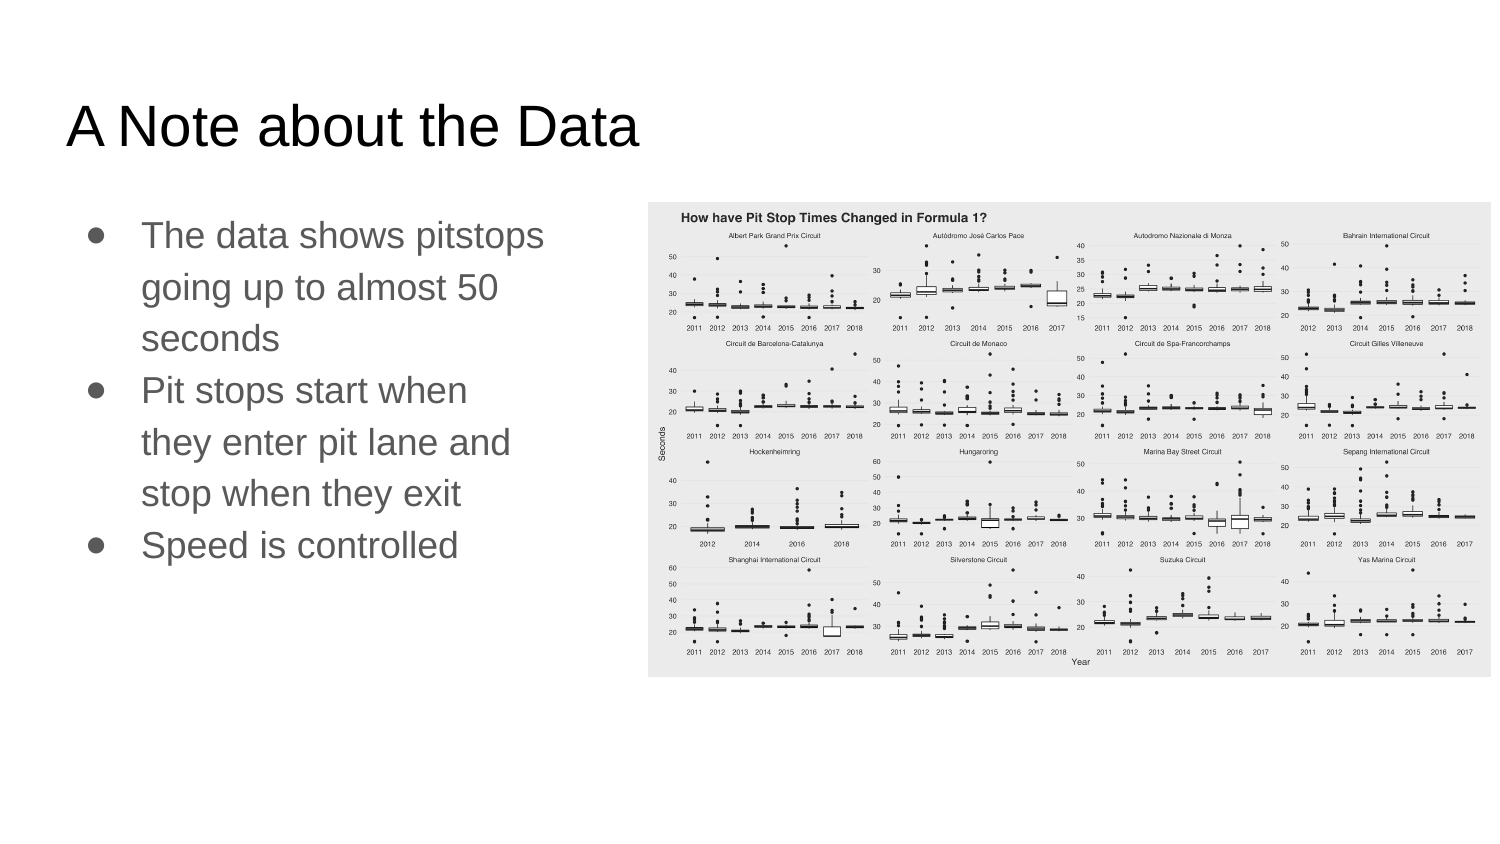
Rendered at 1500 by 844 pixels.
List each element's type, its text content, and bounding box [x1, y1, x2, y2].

picture [648, 202, 1492, 677]
list The data shows pitstops going up to almost 50 seconds Pit stops start when they enter pit lane and stop when they exit Speed is controlled [51, 189, 561, 750]
title A Note about the Data [51, 72, 1449, 167]
